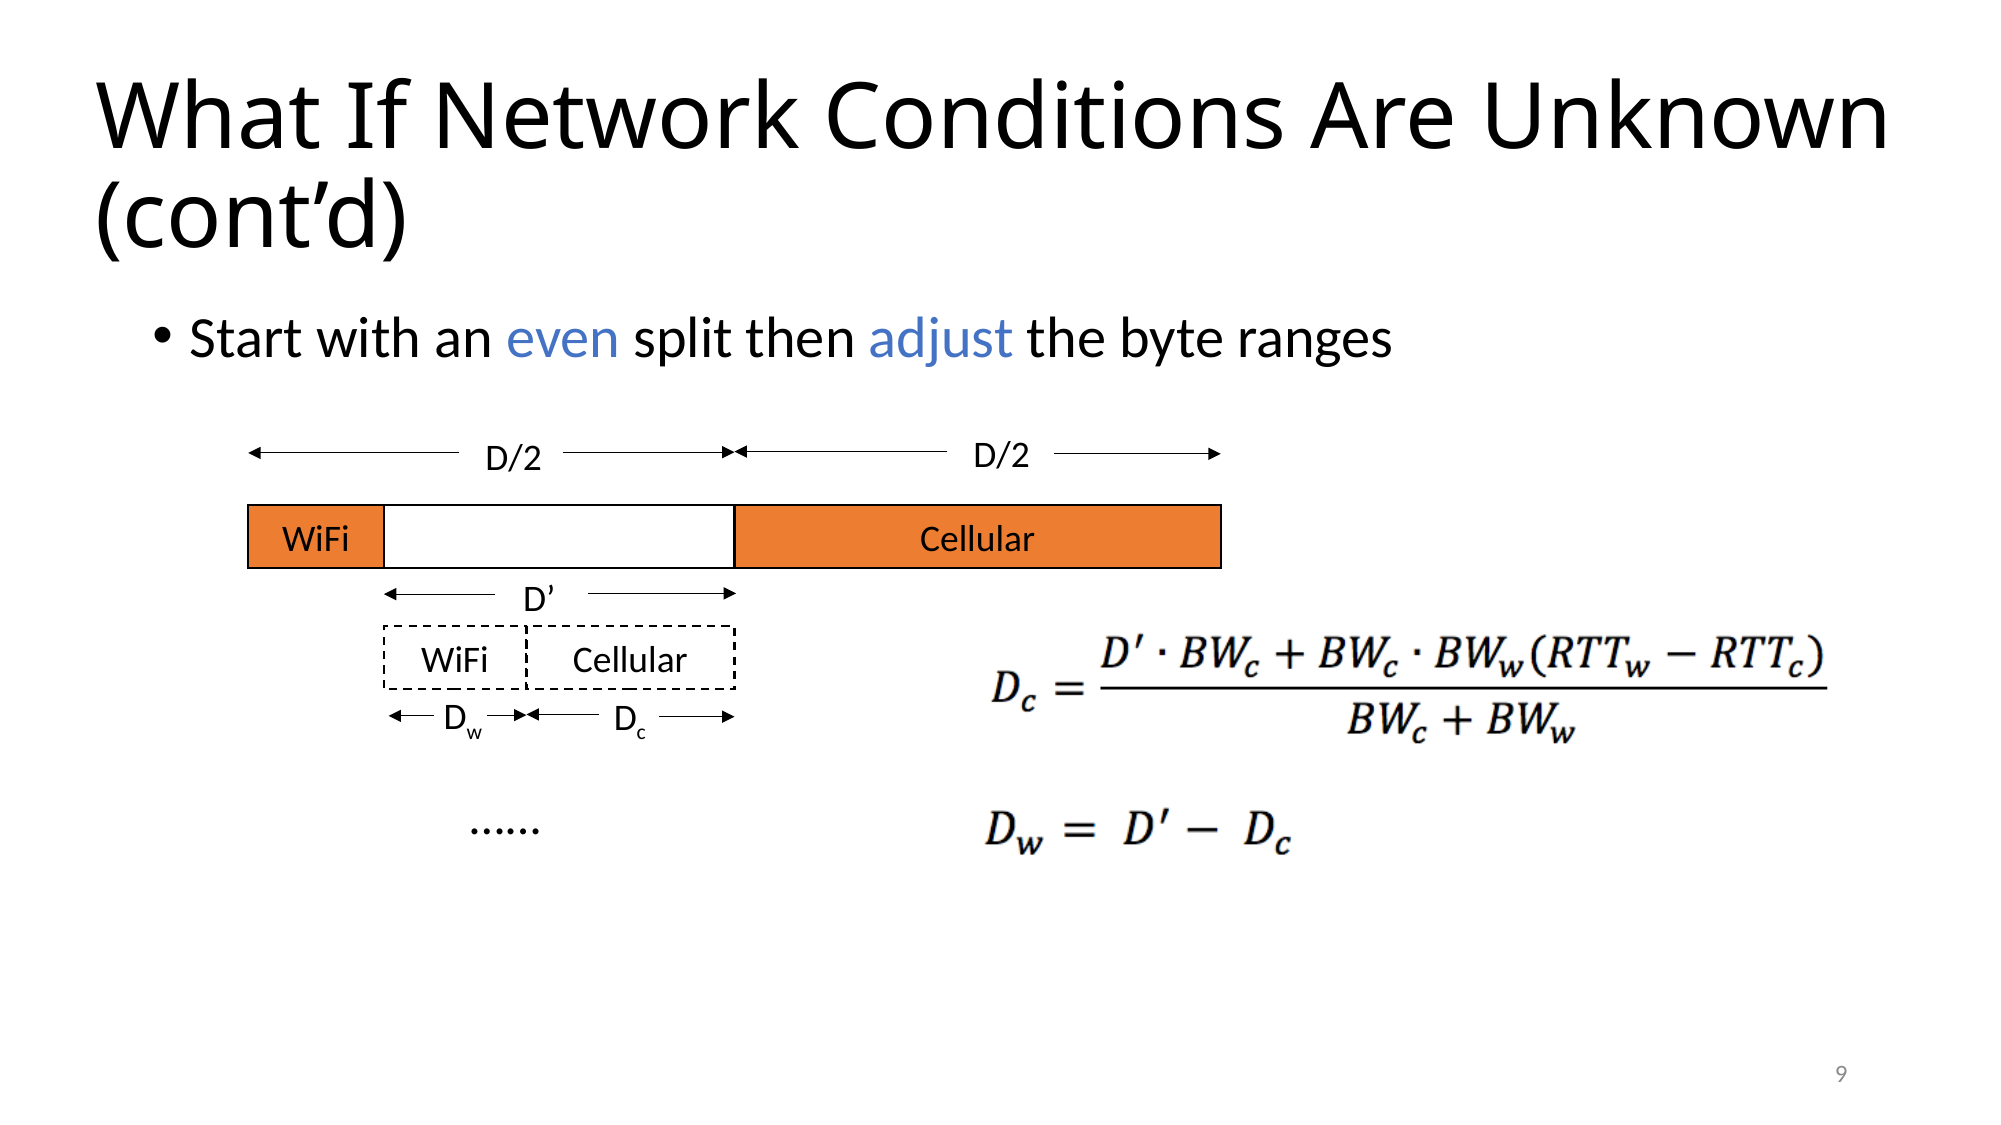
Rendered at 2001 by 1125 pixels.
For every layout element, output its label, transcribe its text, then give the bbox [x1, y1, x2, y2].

slide_number 9 [1412, 1042, 1863, 1103]
text_box WiFi [247, 504, 385, 569]
text_box …... [455, 776, 573, 852]
text_box Cellular [733, 504, 1222, 569]
text_box WiFi [383, 625, 527, 690]
text_box D/2 [470, 425, 570, 485]
text_box D/2 [958, 422, 1057, 483]
text_box Cellular [527, 625, 736, 690]
text_box D’ [508, 566, 607, 626]
text_box Dc [598, 685, 698, 752]
text_box Start with an even split then adjust the byte ranges [137, 299, 1863, 401]
text_box [385, 504, 733, 569]
text_box Dw [428, 684, 507, 751]
title What If Network Conditions Are Unknown (cont’d) [80, 59, 1943, 278]
picture [969, 596, 1848, 877]
